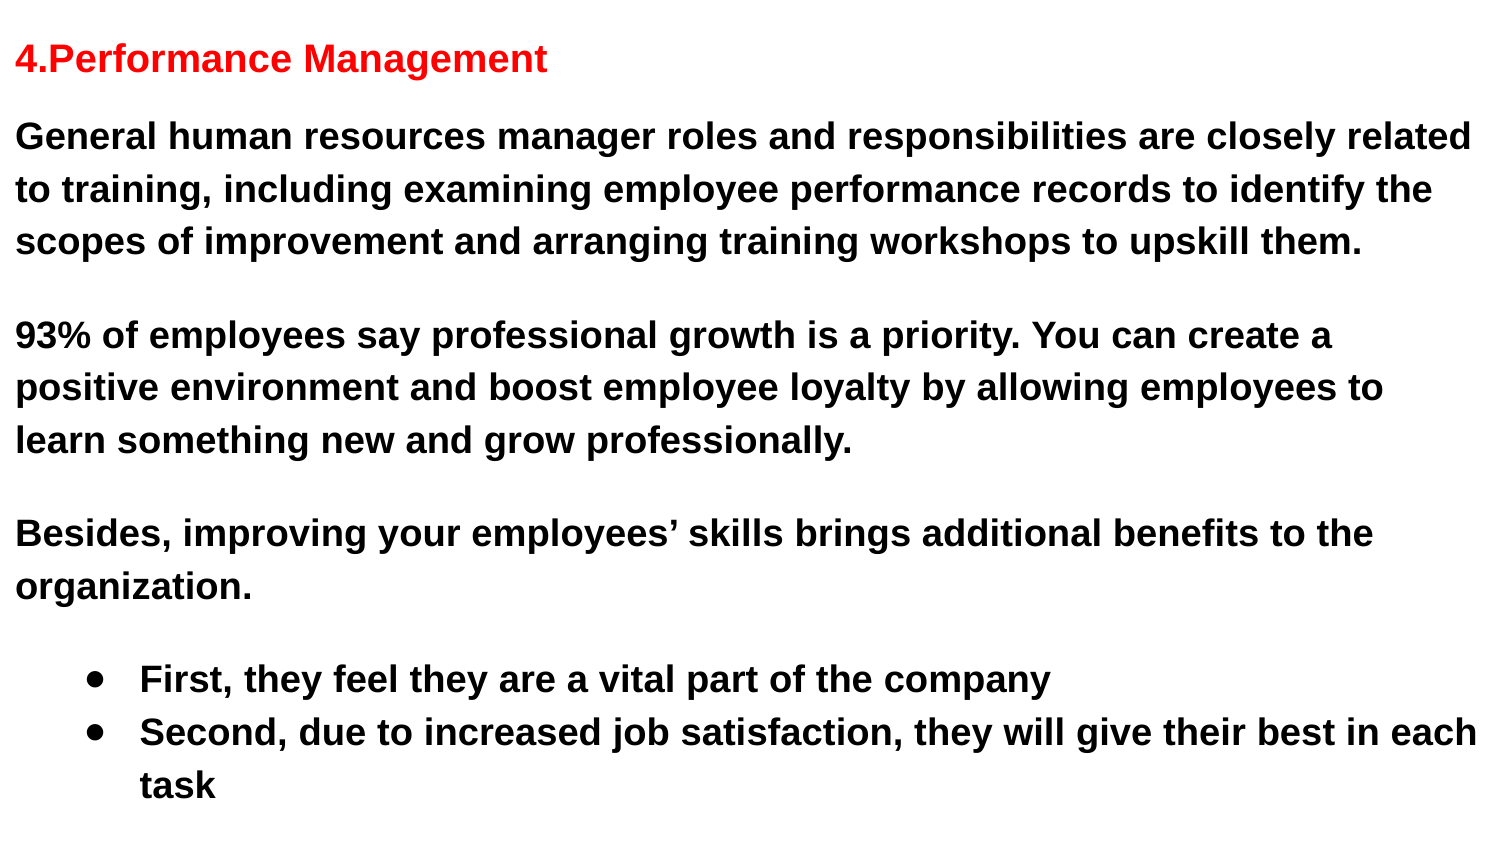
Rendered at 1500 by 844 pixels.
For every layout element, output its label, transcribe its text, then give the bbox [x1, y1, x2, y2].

list 4.Performance Management General human resources manager roles and responsibilities are closely related to training, including examining employee performance records to identify the scopes of improvement and arranging training workshops to upskill them. 93% of employees say professional growth is a priority. You can create a positive environment and boost employee loyalty by allowing employees to learn something new and grow professionally. Besides, improving your employees’ skills brings additional benefits to the organization. First, they feel they are a vital part of the company Second, due to increased job satisfaction, they will give their best in each task [0, 0, 1500, 844]
